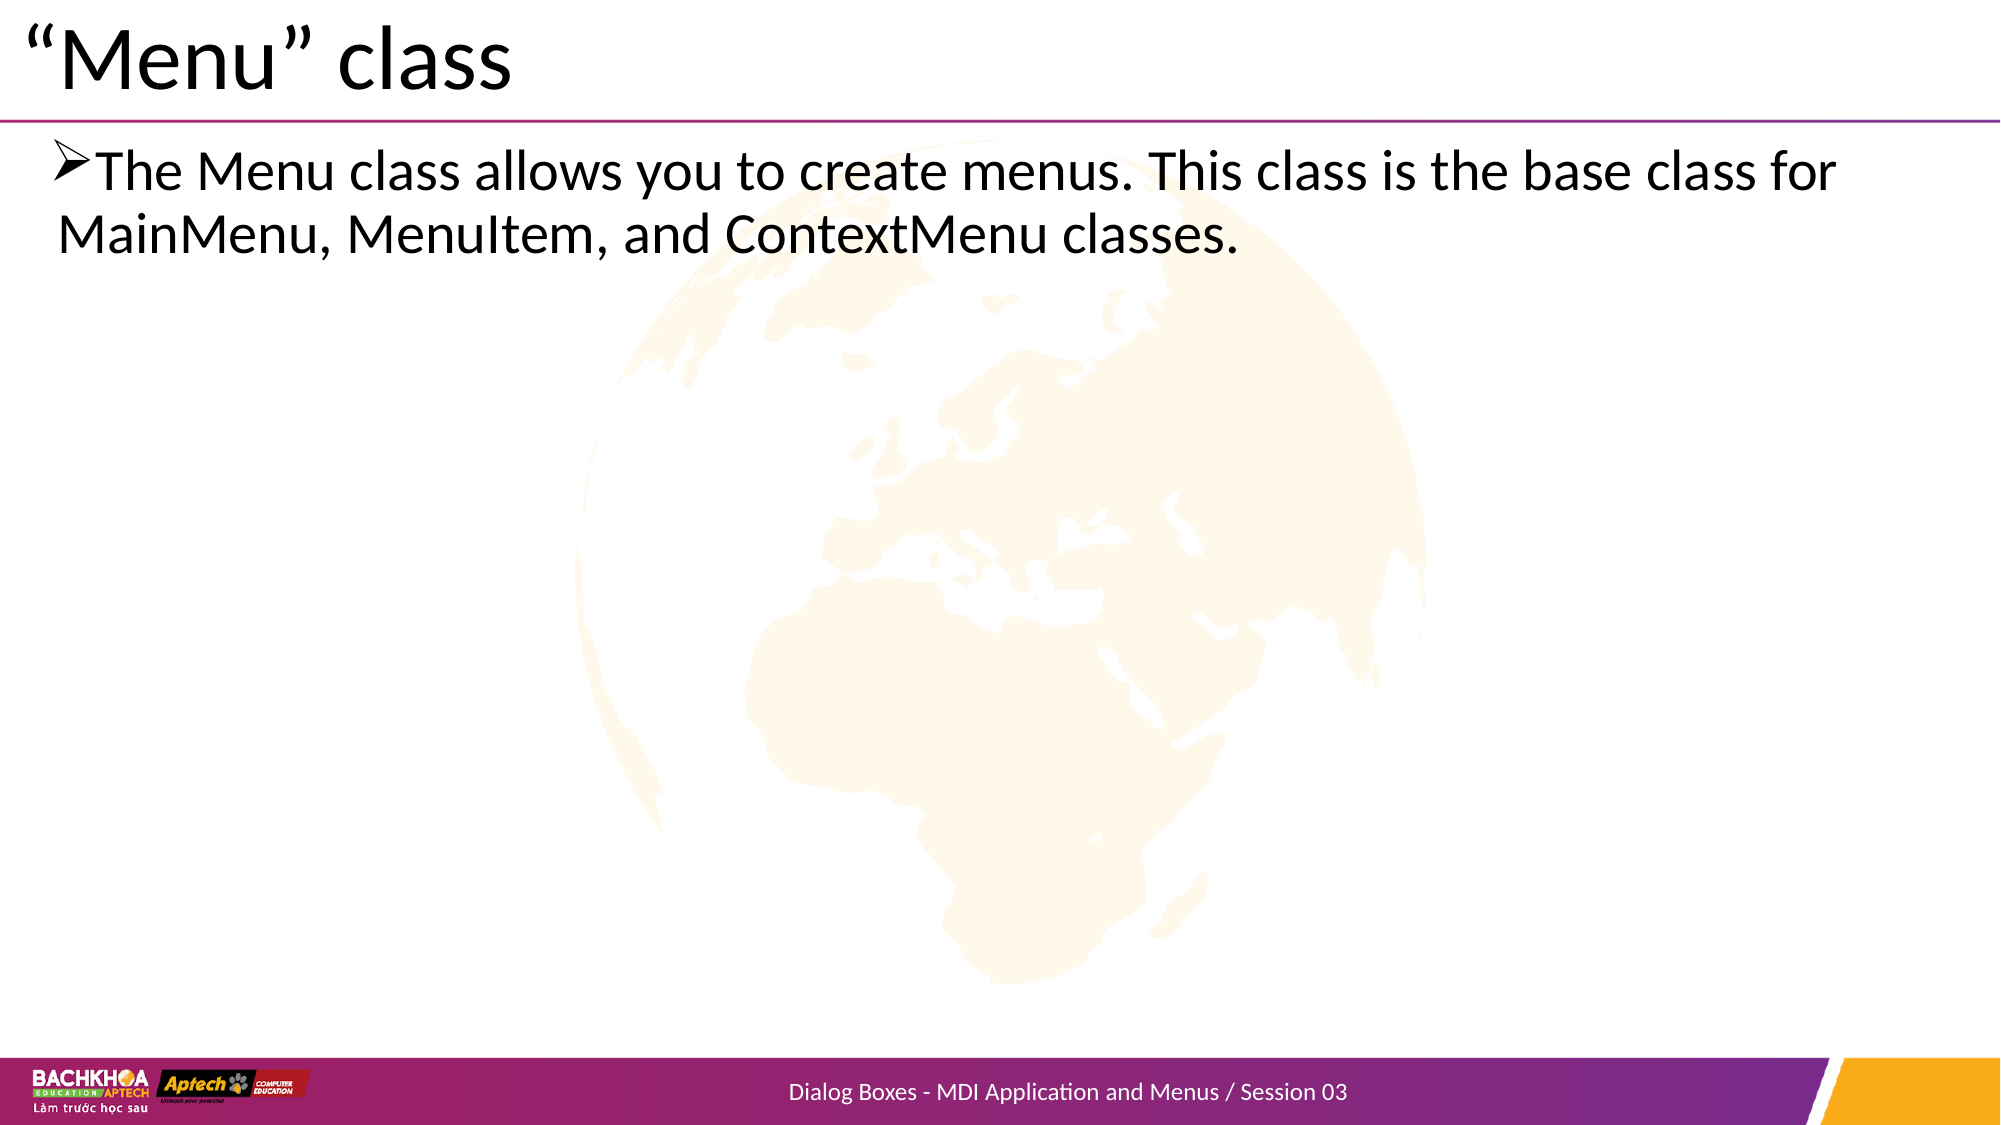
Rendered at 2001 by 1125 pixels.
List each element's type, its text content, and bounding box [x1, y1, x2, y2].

title “Menu” class [5, 3, 1993, 116]
picture [0, 0, 2001, 1125]
footer Dialog Boxes - MDI Application and Menus / Session 03 [324, 1060, 1813, 1120]
list The Menu class allows you to create menus. This class is the base class for MainMenu, MenuItem, and ContextMenu classes. [5, 125, 1993, 1014]
